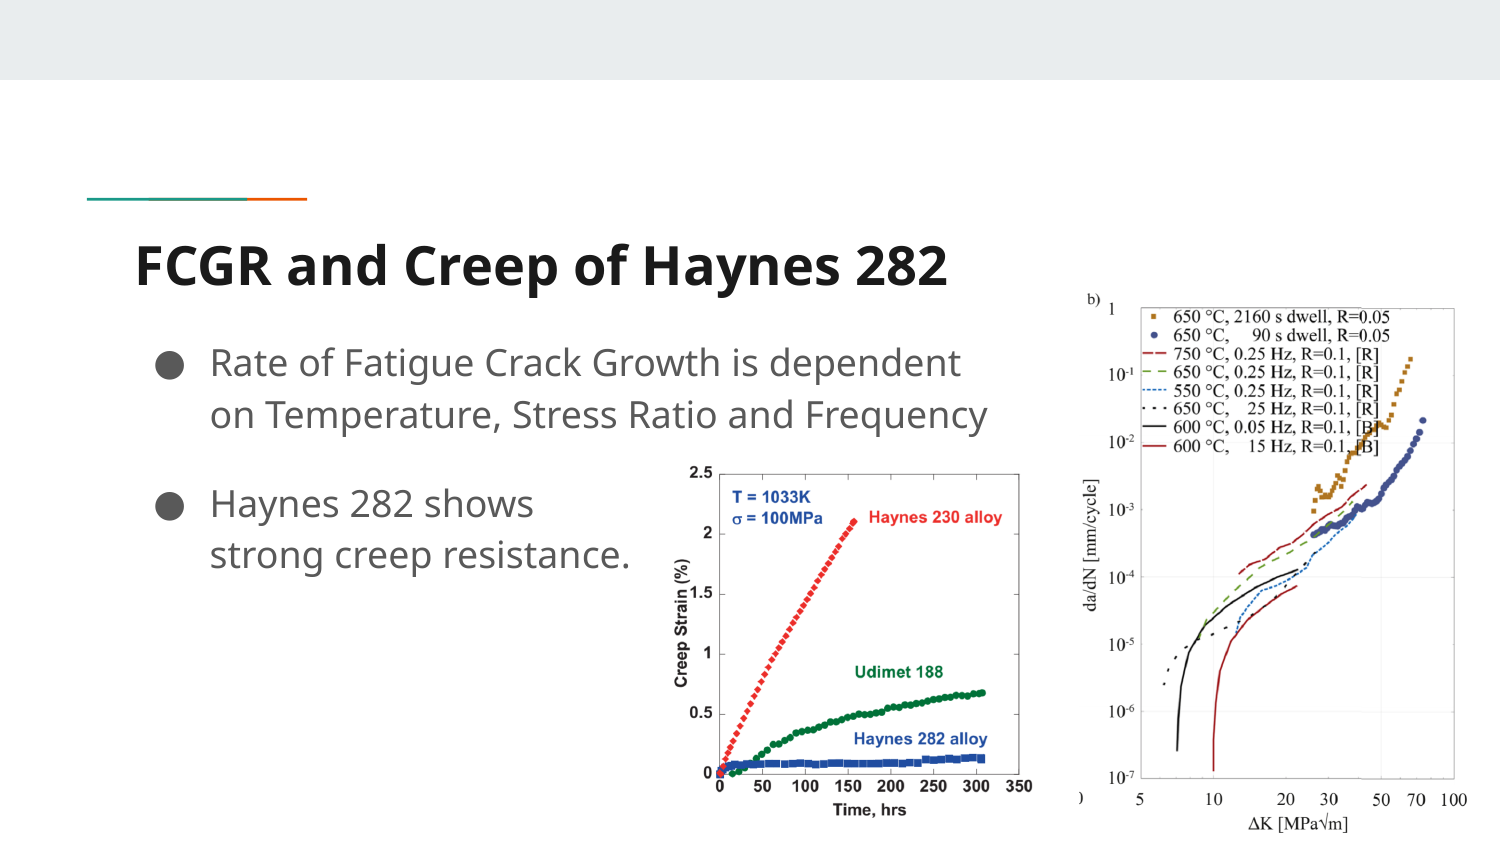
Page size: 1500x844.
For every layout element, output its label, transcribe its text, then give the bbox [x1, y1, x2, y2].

list Rate of Fatigue Crack Growth is dependent on Temperature, Stress Ratio and Frequency [119, 317, 1005, 457]
text_box Haynes 282 shows strong creep resistance. [119, 457, 656, 600]
title FCGR and Creep of Haynes 282 [119, 216, 1381, 305]
picture [1078, 284, 1480, 844]
picture [657, 457, 1041, 835]
